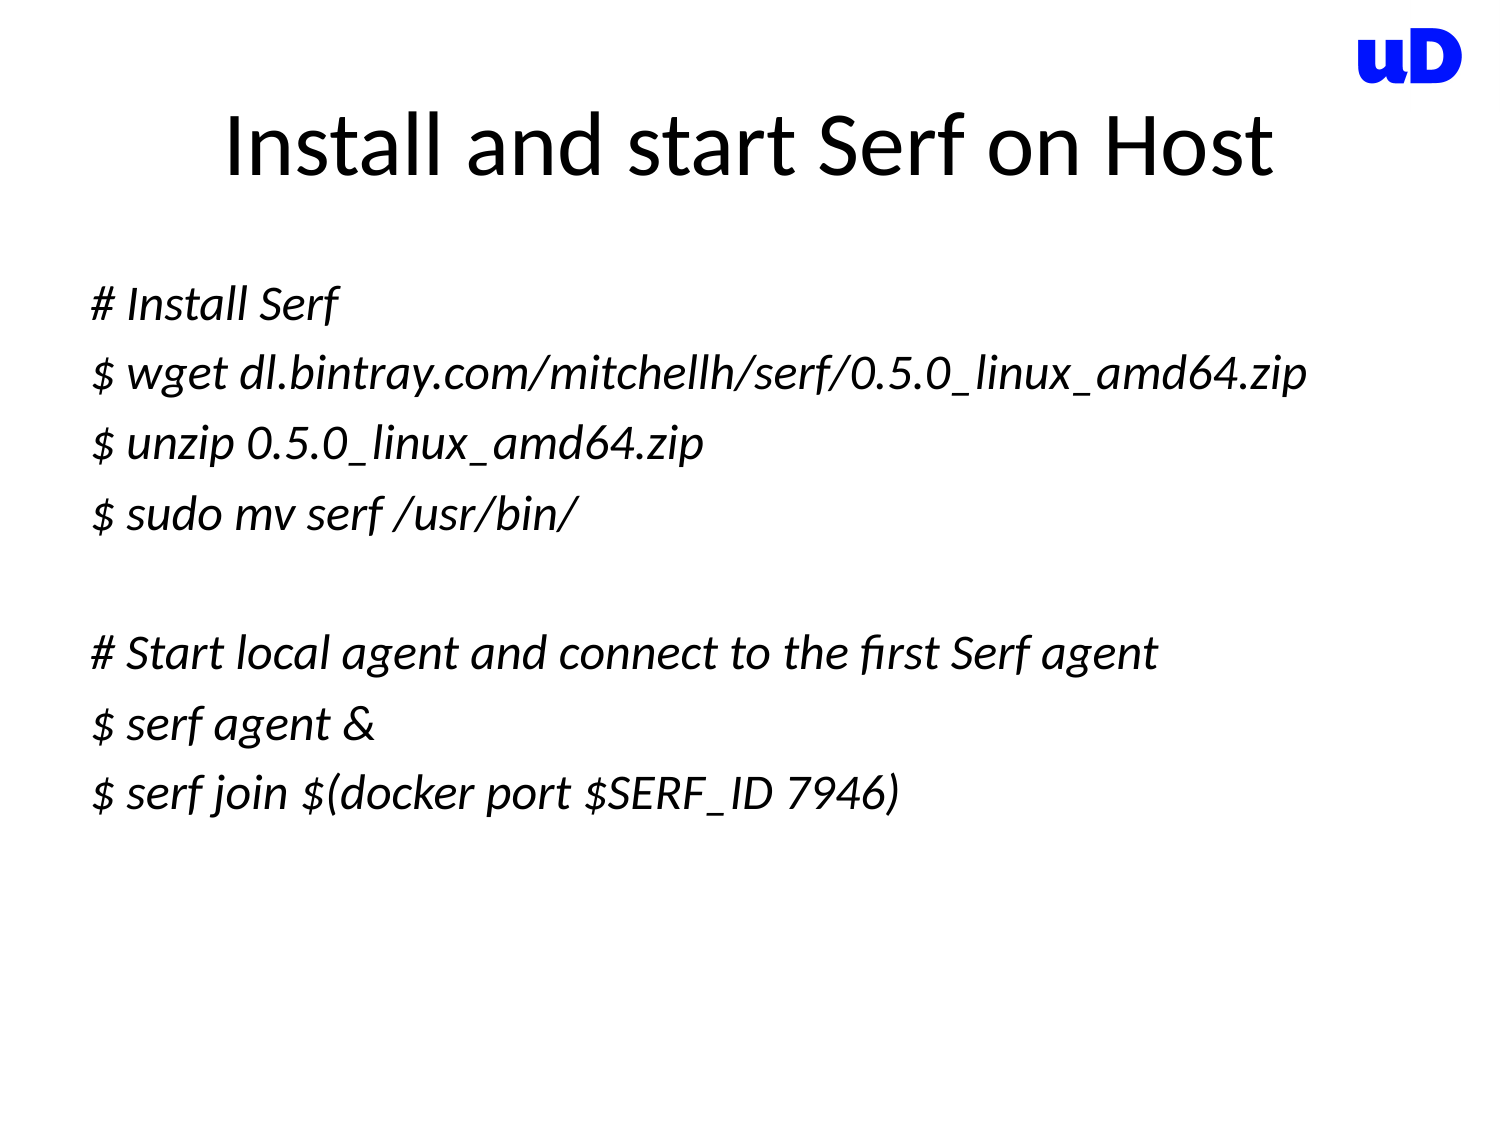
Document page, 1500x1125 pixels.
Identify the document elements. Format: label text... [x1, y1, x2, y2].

picture [1321, 0, 1500, 112]
title Install and start Serf on Host [75, 45, 1425, 233]
list # Install Serf $ wget dl.bintray.com/mitchellh/serf/0.5.0_linux_amd64.zip $ unzip 0.5.0_linux_amd64.zip $ sudo mv serf /usr/bin/ # Start local agent and connect to the first Serf agent $ serf agent & $ serf join $(docker port $SERF_ID 7946) [75, 262, 1425, 1005]
